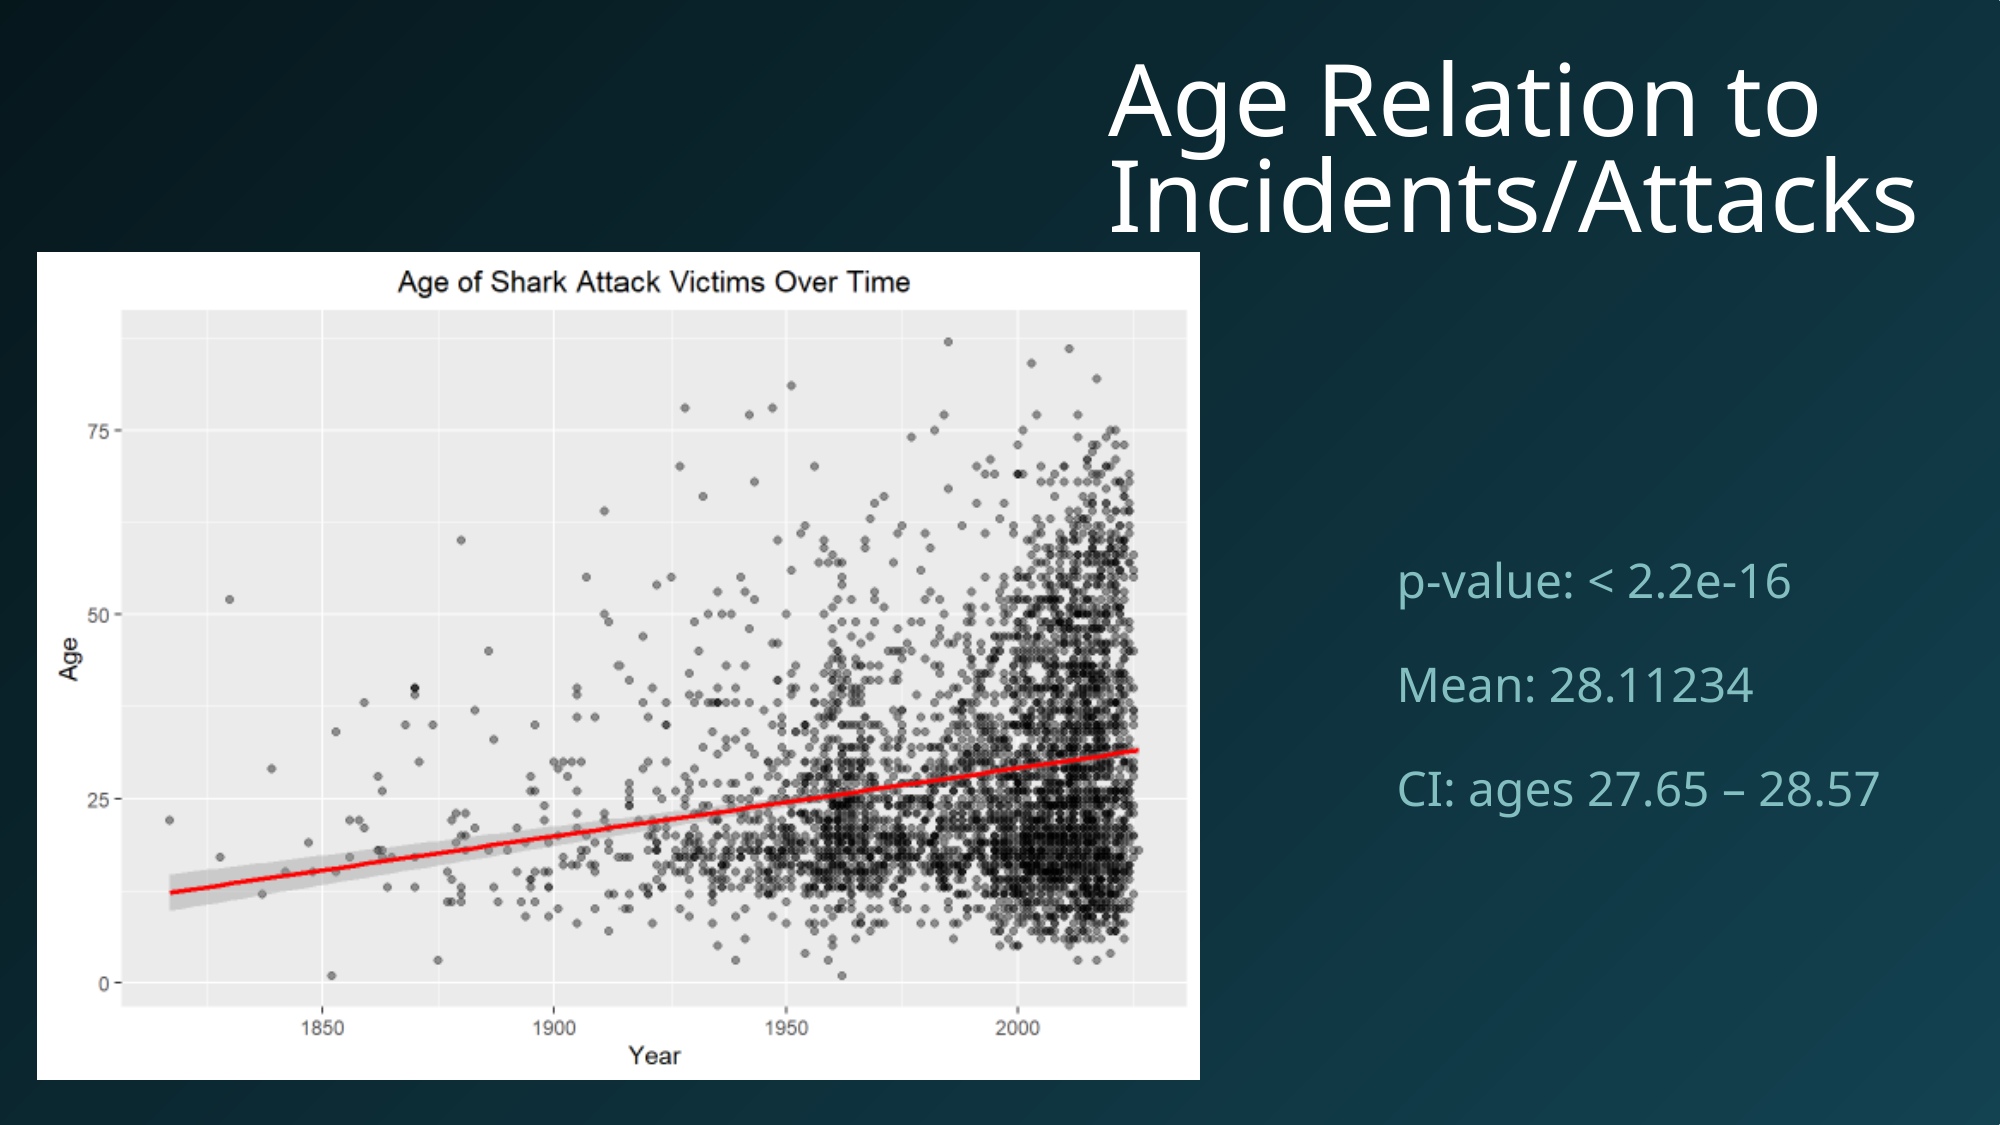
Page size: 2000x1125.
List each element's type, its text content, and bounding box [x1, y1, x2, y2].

picture [37, 252, 1200, 1080]
title Age Relation to Incidents/Attacks [1093, 0, 1995, 260]
list p-value: < 2.2e-16 Mean: 28.11234 CI: ages 27.65 – 28.57 [1381, 549, 1995, 825]
